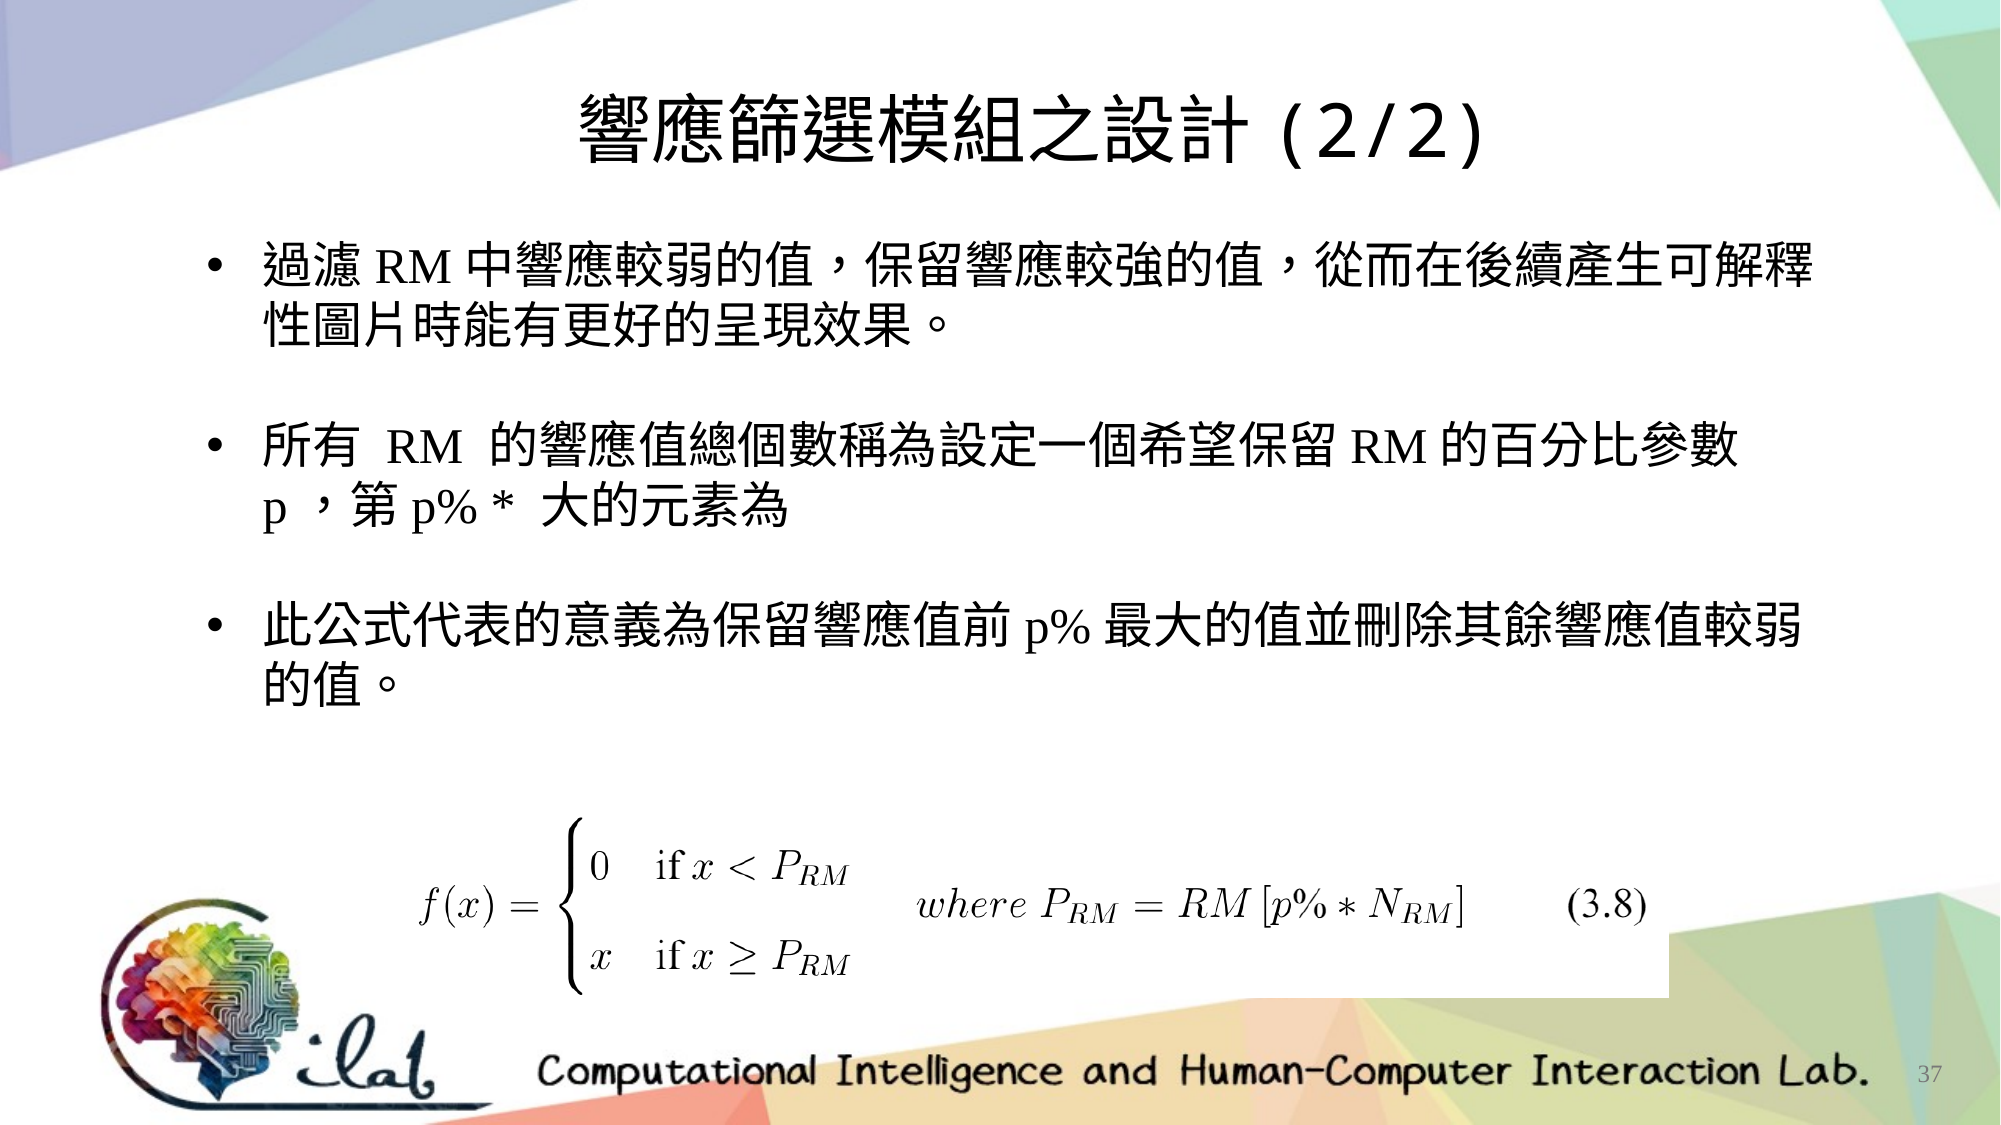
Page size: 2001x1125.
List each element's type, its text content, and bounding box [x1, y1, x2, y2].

slide_number 37 [1507, 1042, 1958, 1103]
picture [0, 0, 2001, 1125]
text_box 響應篩選模組之設計(2/2) [561, 75, 1510, 180]
